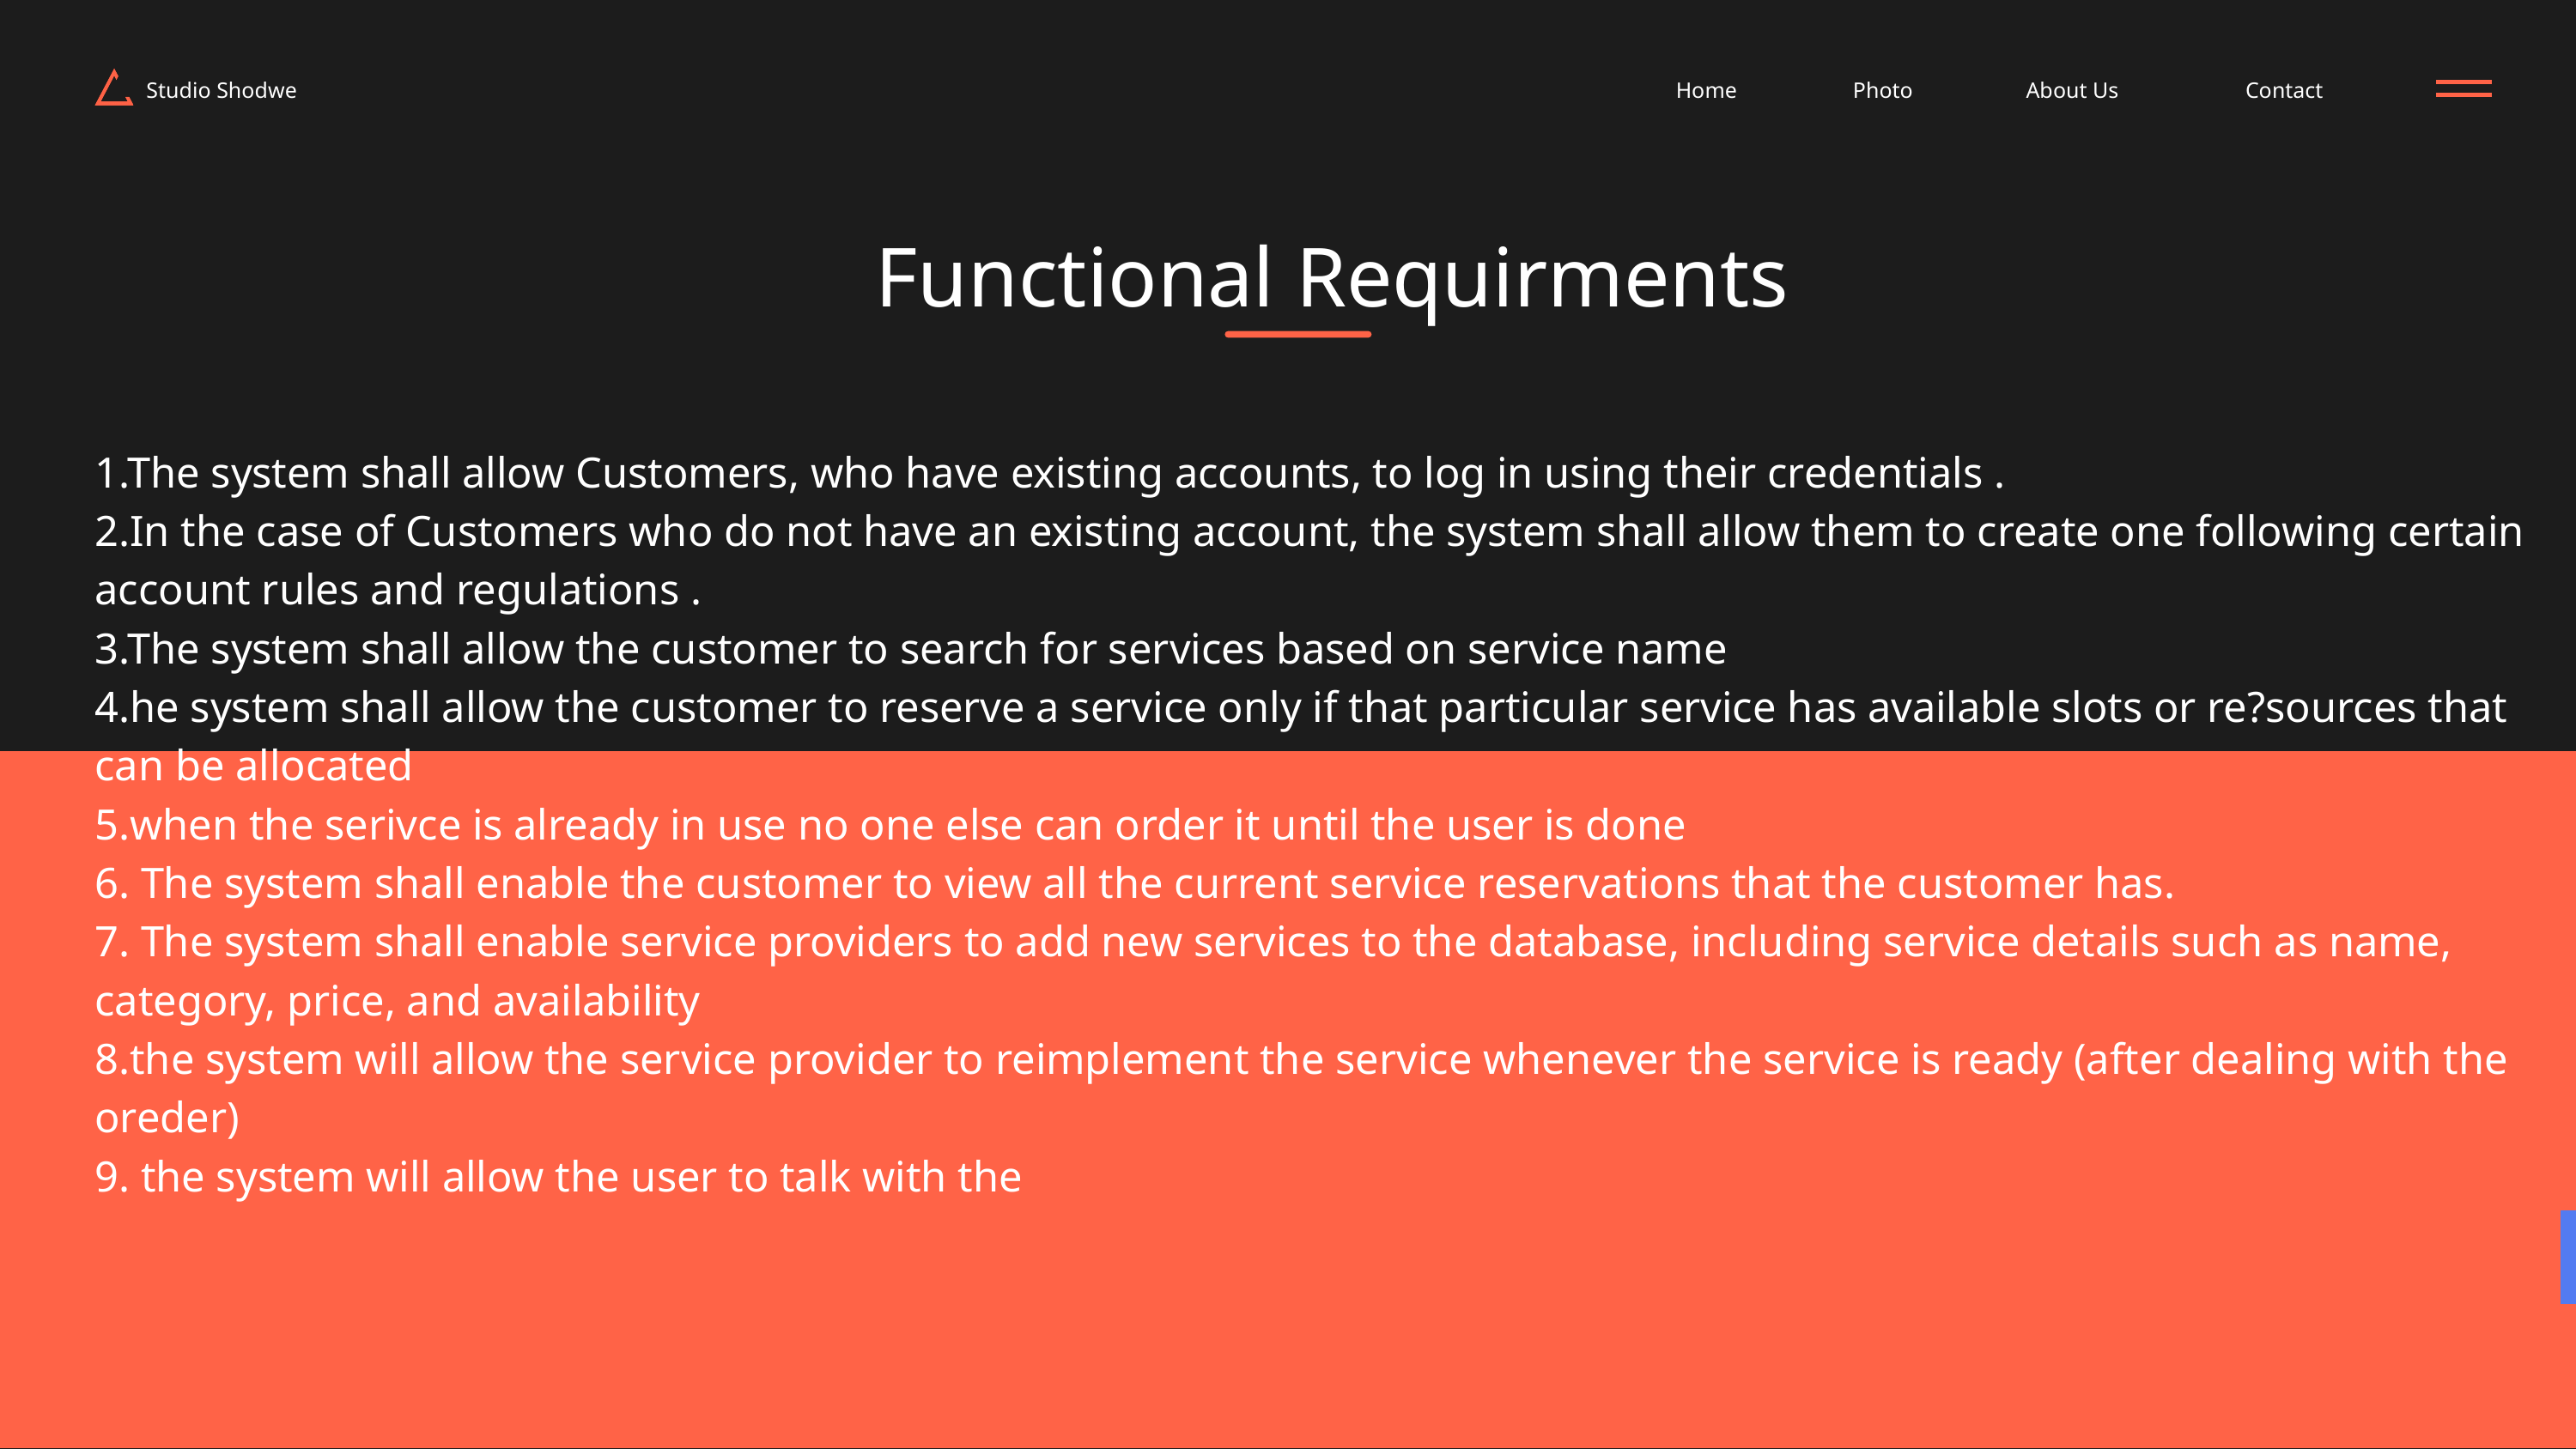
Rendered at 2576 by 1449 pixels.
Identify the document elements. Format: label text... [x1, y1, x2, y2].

text_box Home [1675, 72, 1790, 103]
text_box 1.The system shall allow Customers, who have existing accounts, to log in using their credentials . 2.In the case of Customers who do not have an existing account, the system shall allow them to create one following certain account rules and regulations . 3.The system shall allow the customer to search for services based on service name 4.he system shall allow the customer to reserve a service only if that particular service has available slots or re?sources that can be allocated 5.when the serivce is already in use no one else can order it until the user is done 6. The system shall enable the customer to view all the current service reservations that the customer has. 7. The system shall enable service providers to add new services to the database, including service details such as name, category, price, and availability 8.the system will allow the service provider to reimplement the service whenever the service is ready (after dealing with the oreder) 9. the system will allow the user to talk with the [94, 437, 2542, 748]
text_box Studio Shodwe [146, 72, 365, 103]
text_box Photo [1852, 72, 1957, 103]
text_box [94, 68, 134, 106]
text_box Functional Requirments [811, 227, 1853, 324]
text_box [1224, 330, 1372, 338]
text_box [0, 750, 2576, 1449]
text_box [2560, 1210, 2576, 1304]
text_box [2435, 79, 2493, 84]
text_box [2435, 92, 2493, 97]
text_box About Us [2026, 72, 2176, 103]
text_box Contact [2245, 72, 2384, 103]
